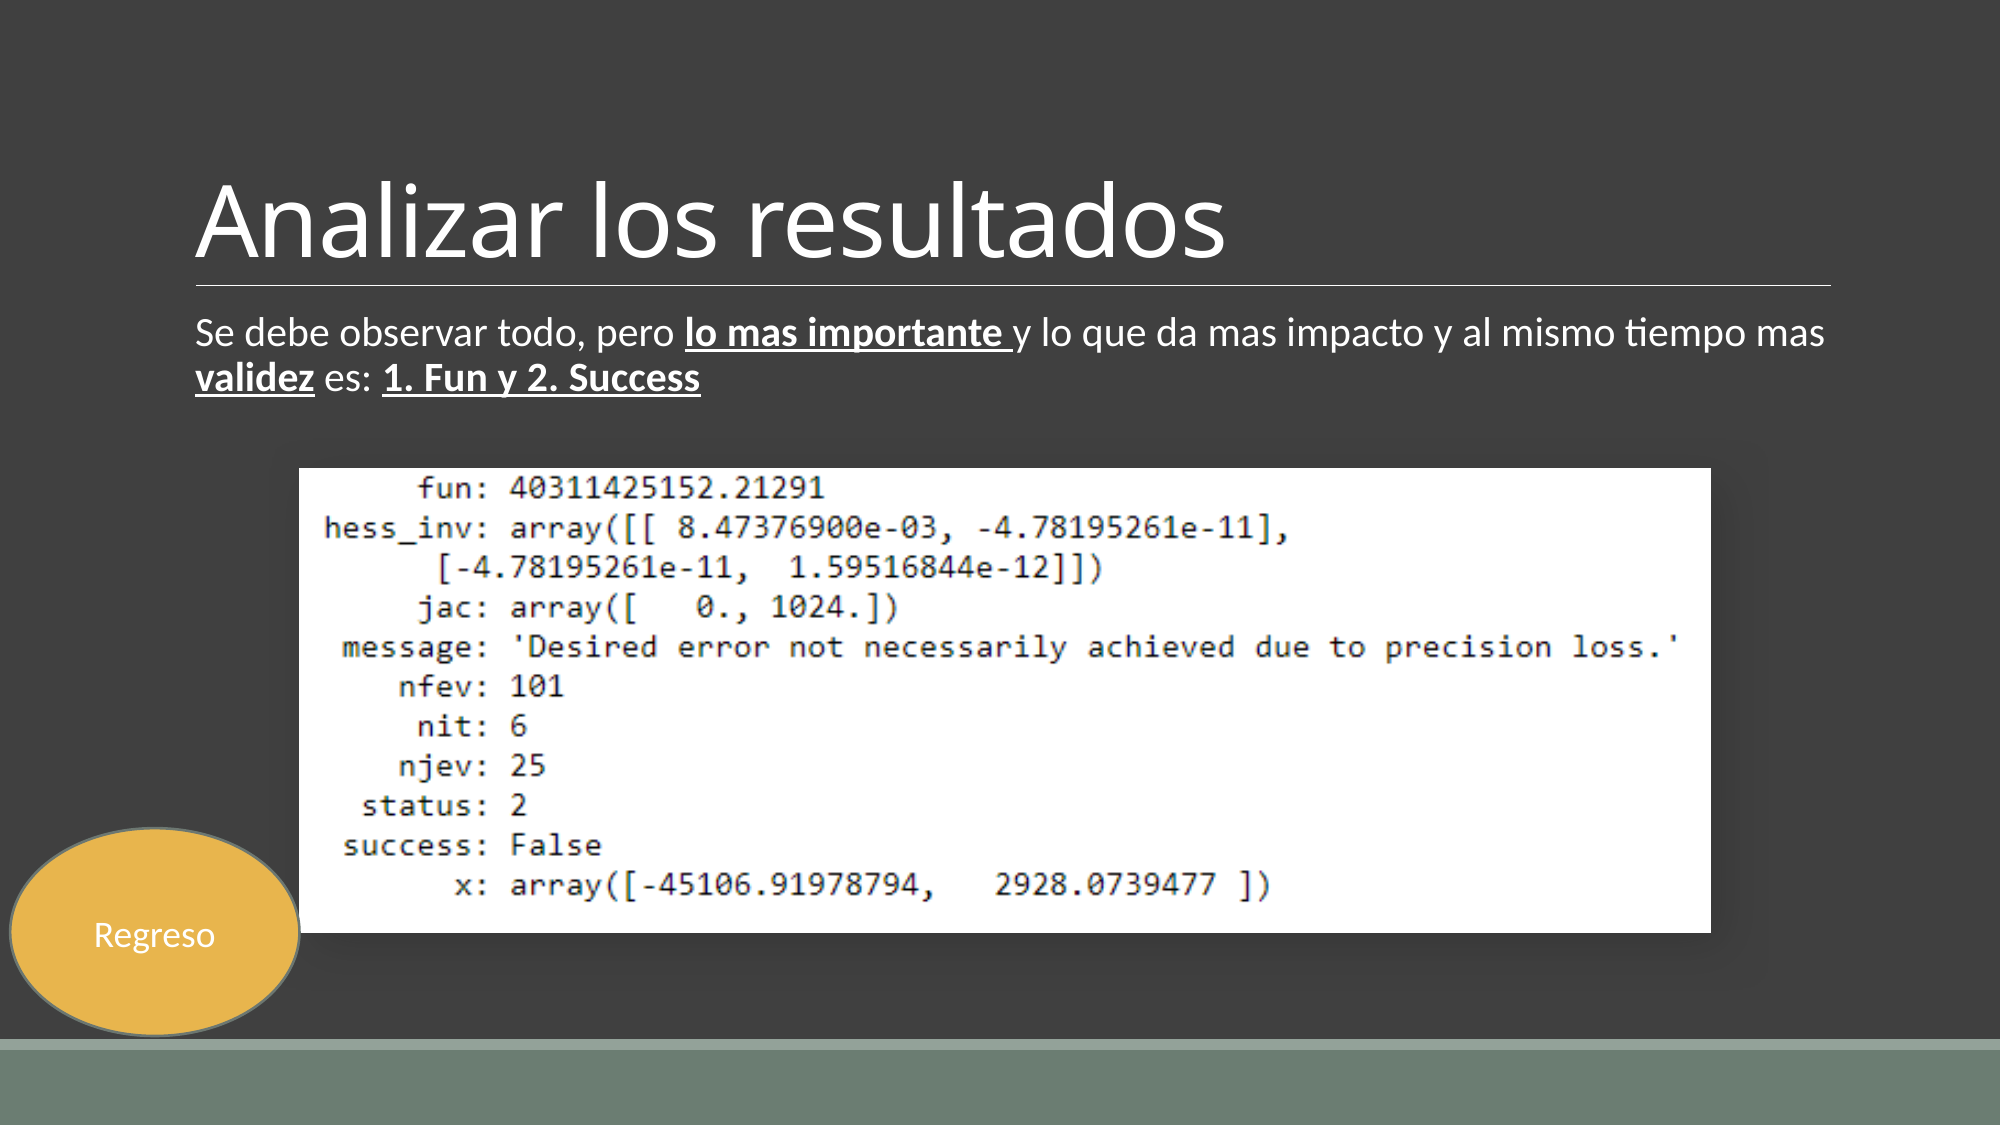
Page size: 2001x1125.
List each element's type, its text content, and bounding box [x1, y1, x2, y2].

picture [298, 467, 1712, 933]
list Se debe observar todo, pero lo mas importante y lo que da mas impacto y al mismo tiempo mas validez es: 1. Fun y 2. Success [180, 302, 1830, 963]
title Analizar los resultados [180, 47, 1830, 285]
text_box Regreso [8, 826, 301, 1038]
